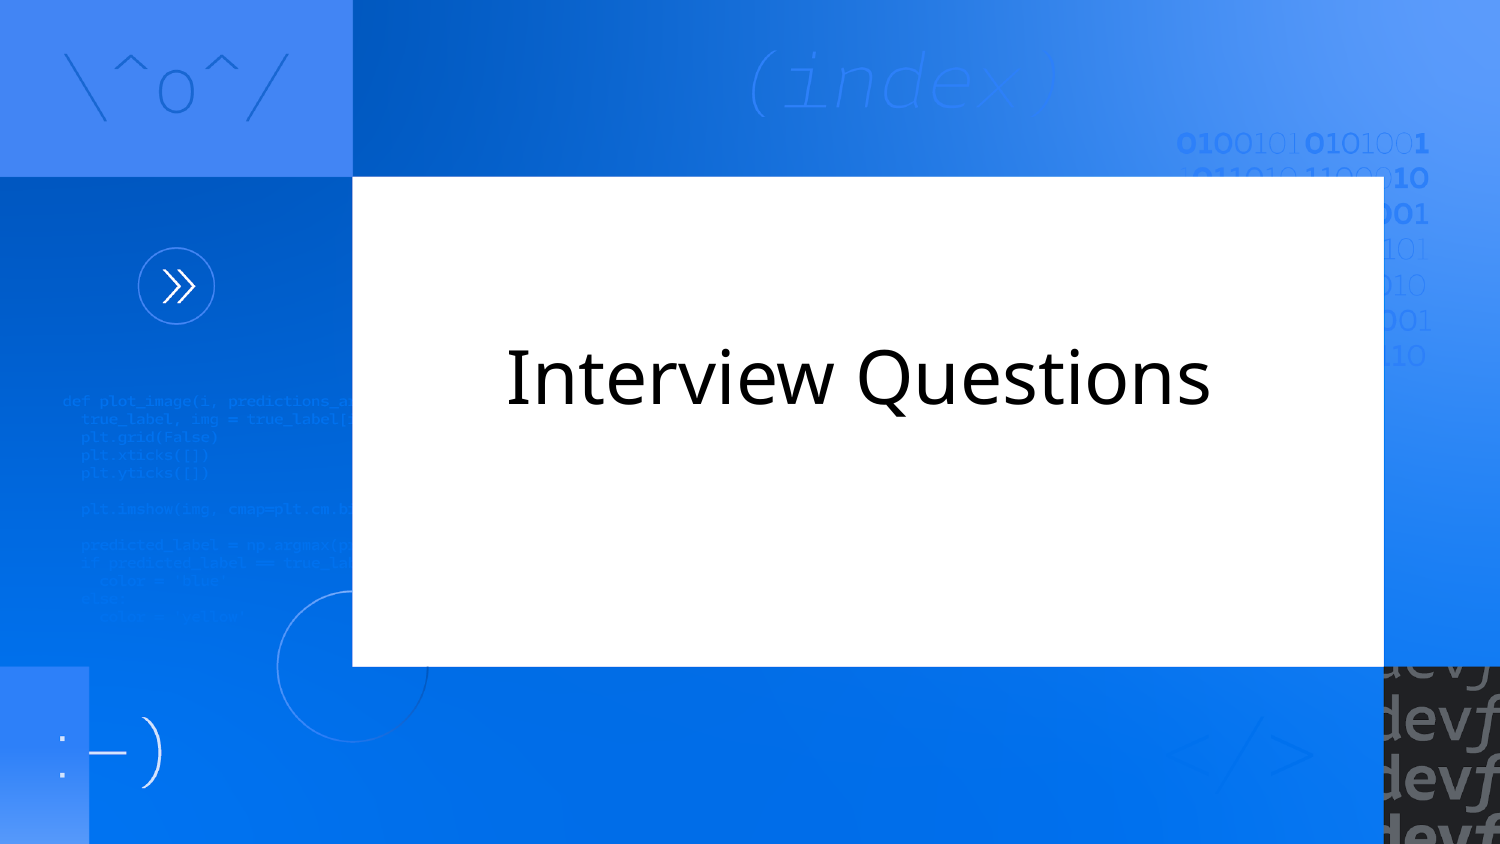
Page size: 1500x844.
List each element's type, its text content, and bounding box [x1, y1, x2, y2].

picture [0, 0, 1500, 844]
title Interview Questions 👨‍💻 [412, 227, 1326, 612]
